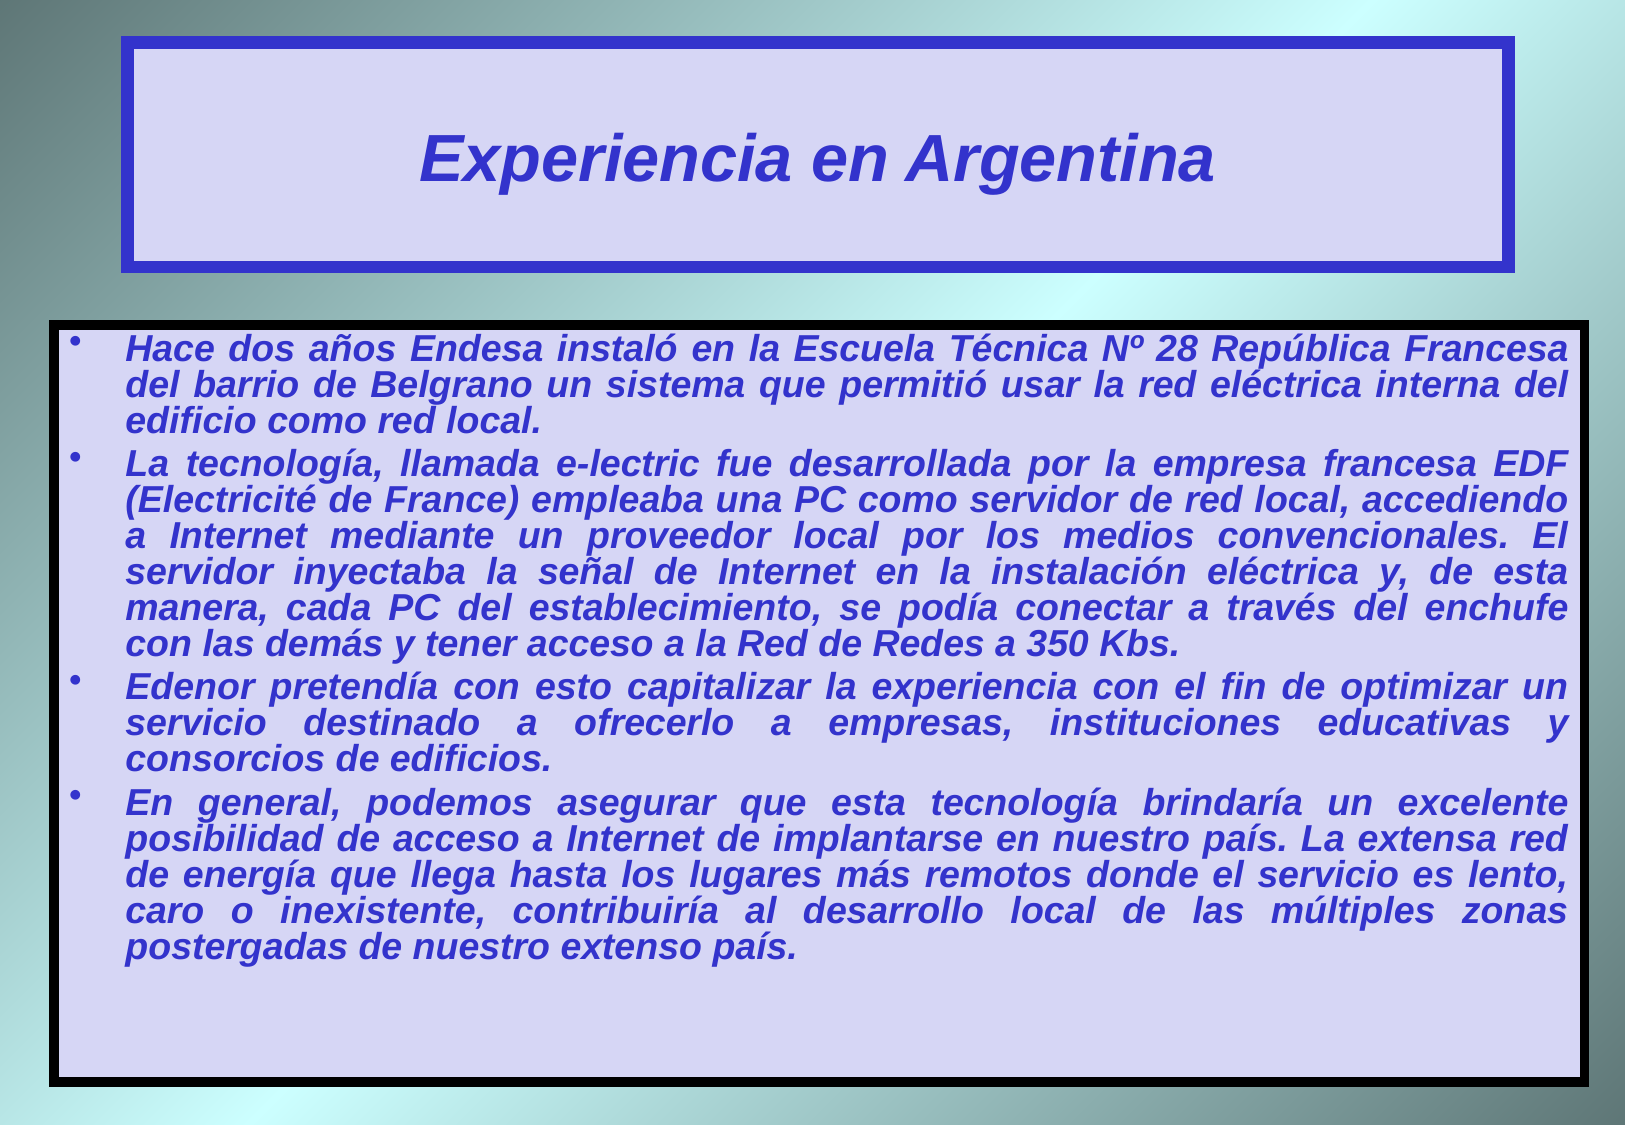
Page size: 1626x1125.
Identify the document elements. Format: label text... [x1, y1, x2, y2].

title Experiencia en Argentina [127, 42, 1509, 268]
list Hace dos años Endesa instaló en la Escuela Técnica Nº 28 República Francesa del barrio de Belgrano un sistema que permitió usar la red eléctrica interna del edificio como red local. La tecnología, llamada e-lectric fue desarrollada por la empresa francesa EDF (Electricité de France) empleaba una PC como servidor de red local, accediendo a Internet mediante un proveedor local por los medios convencionales. El servidor inyectaba la señal de Internet en la instalación eléctrica y, de esta manera, cada PC del establecimiento, se podía conectar a través del enchufe con las demás y tener acceso a la Red de Redes a 350 Kbs. Edenor pretendía con esto capitalizar la experiencia con el fin de optimizar un servicio destinado a ofrecerlo a empresas, instituciones educativas y consorcios de edificios. En general, podemos asegurar que esta tecnología brindaría un excelente posibilidad de acceso a Internet de implantarse en nuestro país. La extensa red de energía que llega hasta los lugares más remotos donde el servicio es lento, caro o inexistente, contribuiría al desarrollo local de las múltiples zonas postergadas de nuestro extenso país. [53, 324, 1585, 1083]
